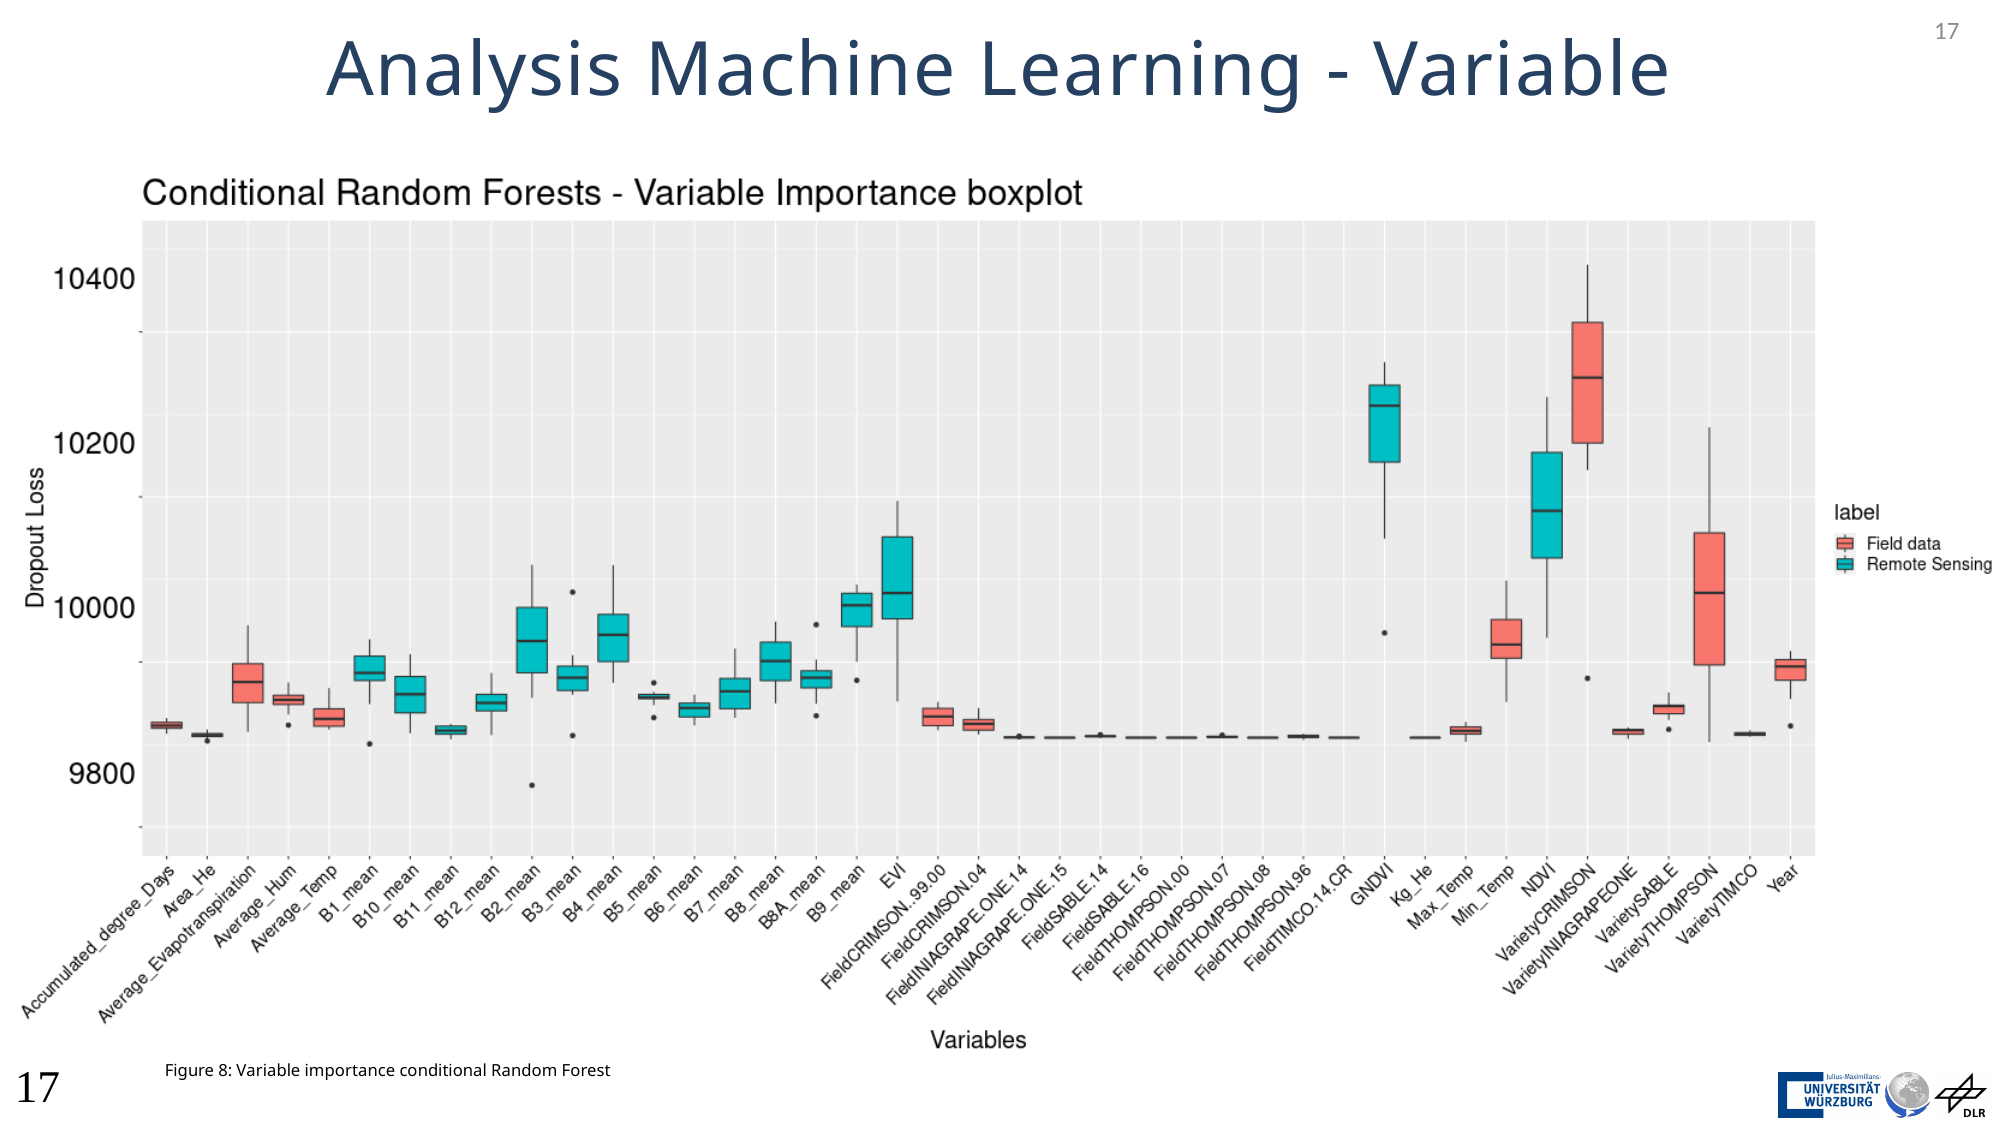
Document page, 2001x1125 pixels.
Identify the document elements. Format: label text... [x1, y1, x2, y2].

text_box Analysis Machine Learning - Variable [155, 0, 1844, 111]
text_box Figure 8: Variable importance conditional Random Forest [149, 1062, 790, 1088]
text_box <number> [1844, 10, 1975, 50]
picture [1778, 1072, 1881, 1118]
picture [7, 169, 1999, 1051]
picture [1933, 1072, 1988, 1118]
picture [1885, 1072, 1930, 1118]
